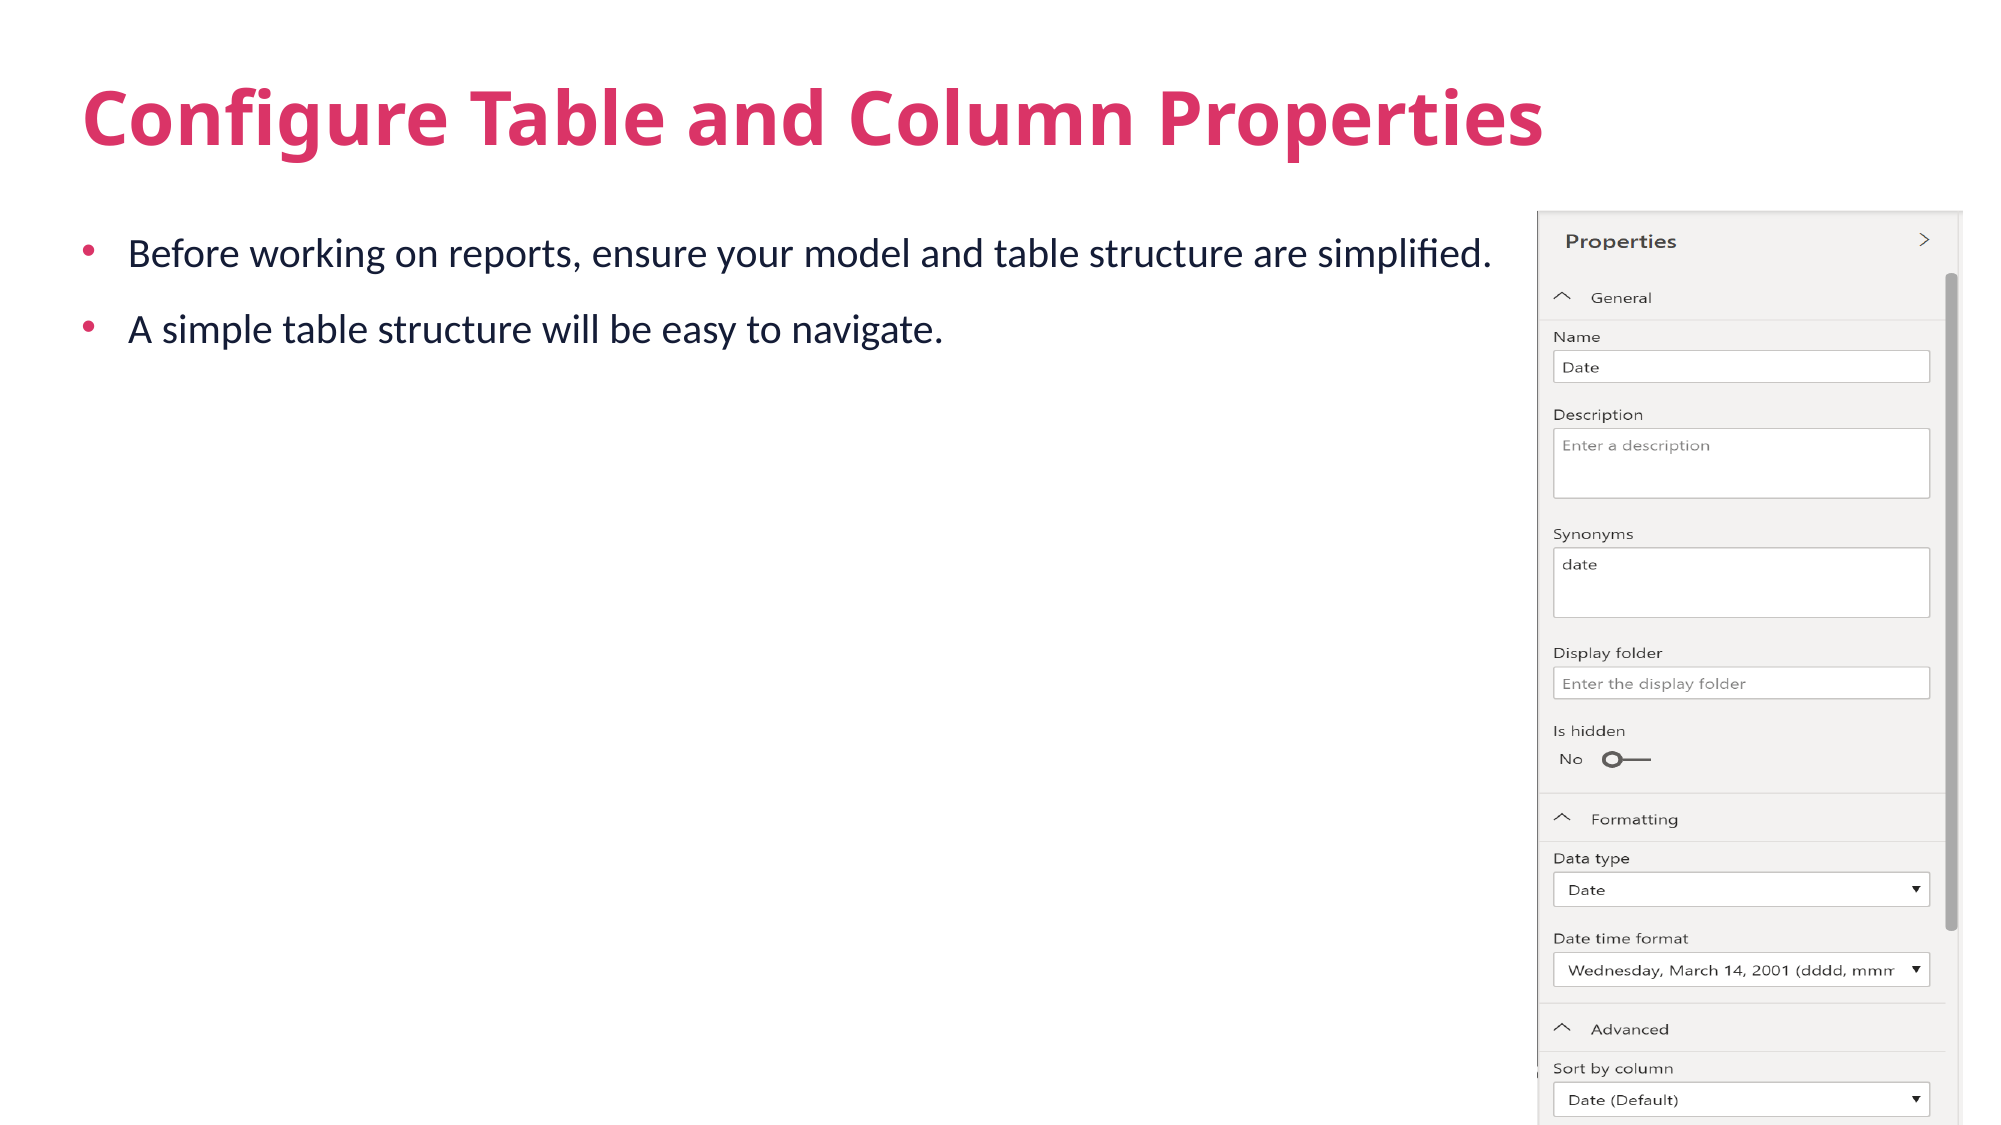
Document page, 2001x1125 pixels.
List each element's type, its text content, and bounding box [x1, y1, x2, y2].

list Before working on reports, ensure your model and table structure are simplified. A simple table structure will be easy to navigate. [81, 220, 1537, 1019]
picture [1537, 210, 1963, 1125]
title Configure Table and Column Properties [81, 73, 1919, 185]
